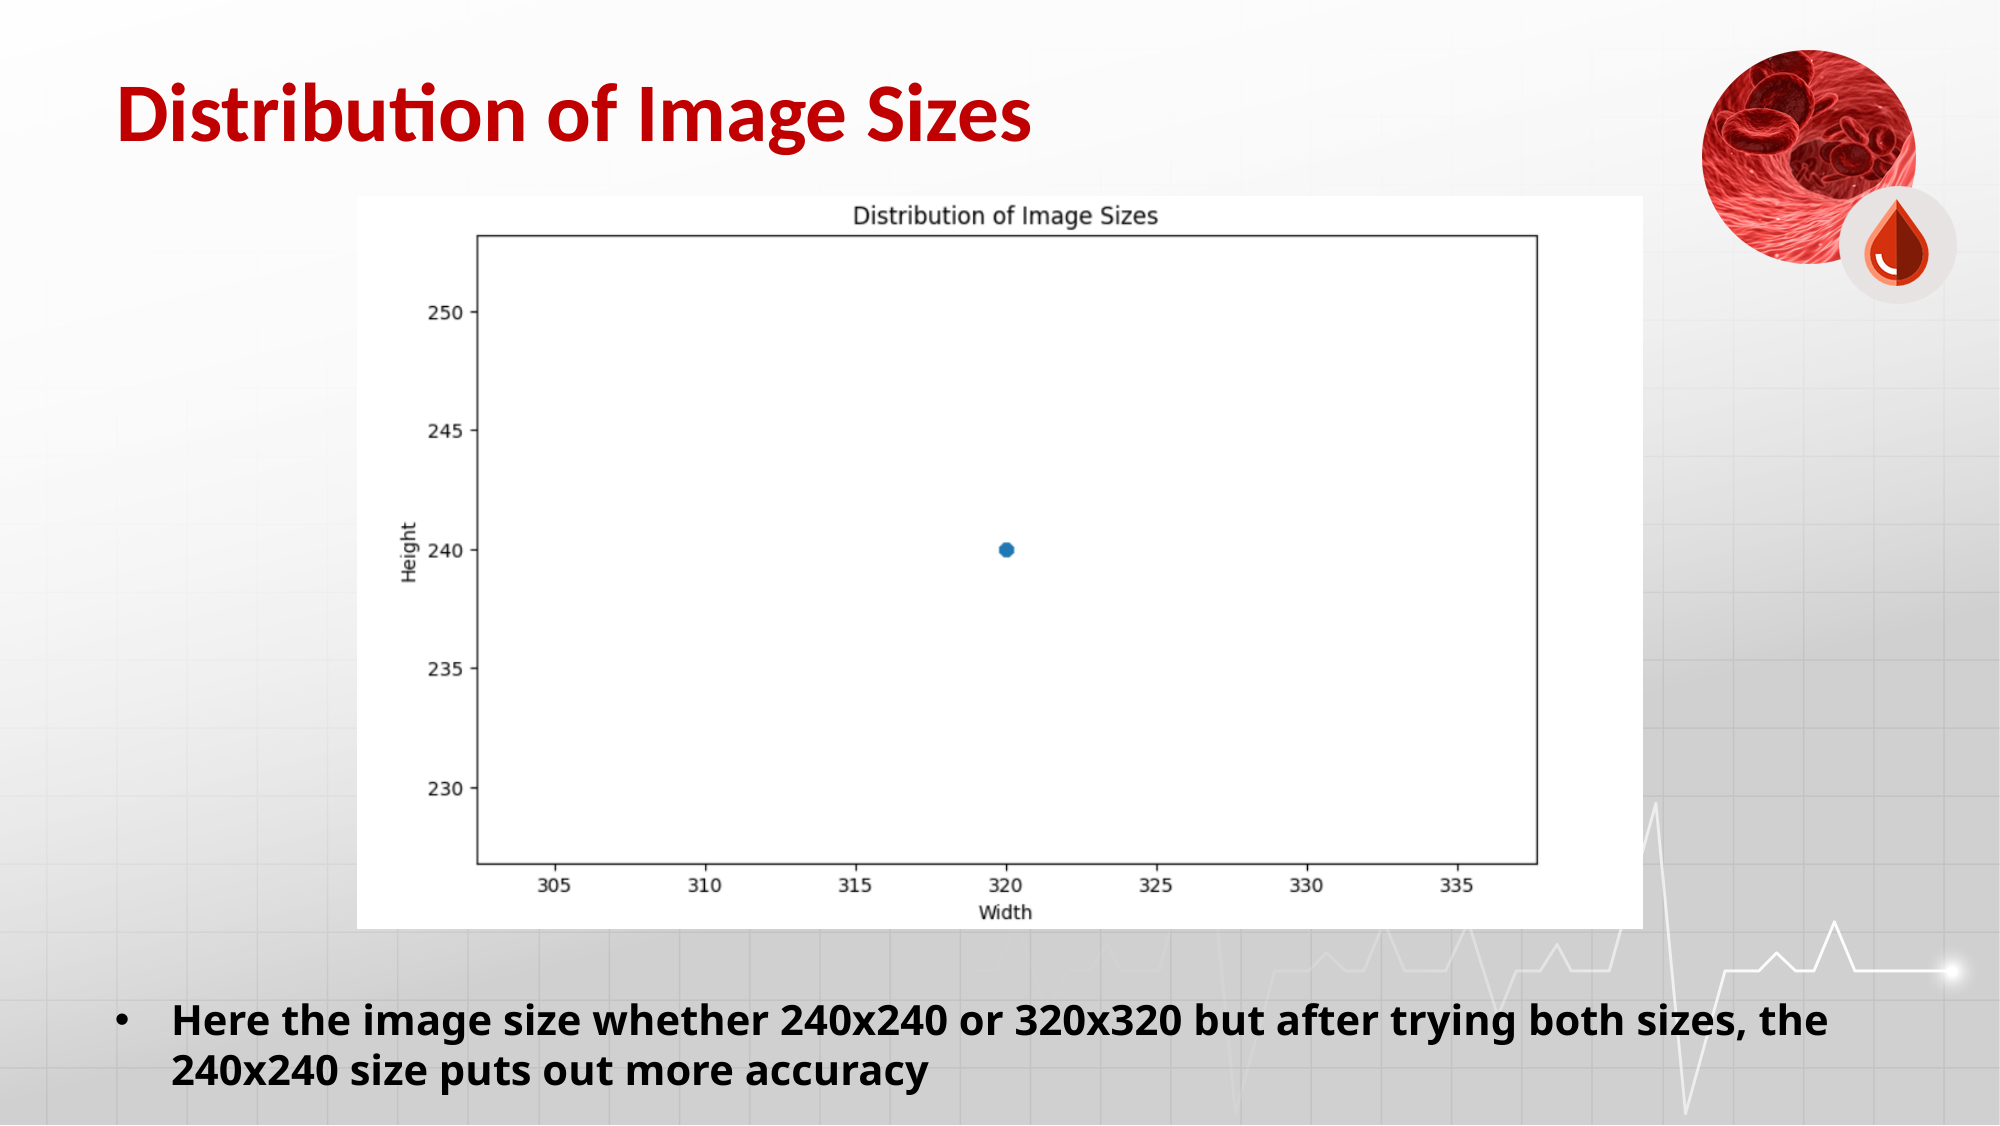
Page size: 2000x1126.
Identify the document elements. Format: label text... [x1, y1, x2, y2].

text_box Here the image size whether 240x240 or 320x320 but after trying both sizes, the 240x240 size puts out more accuracy [99, 986, 1857, 1102]
title Distribution of Image Sizes [99, 42, 1900, 174]
picture [0, 0, 2000, 1125]
